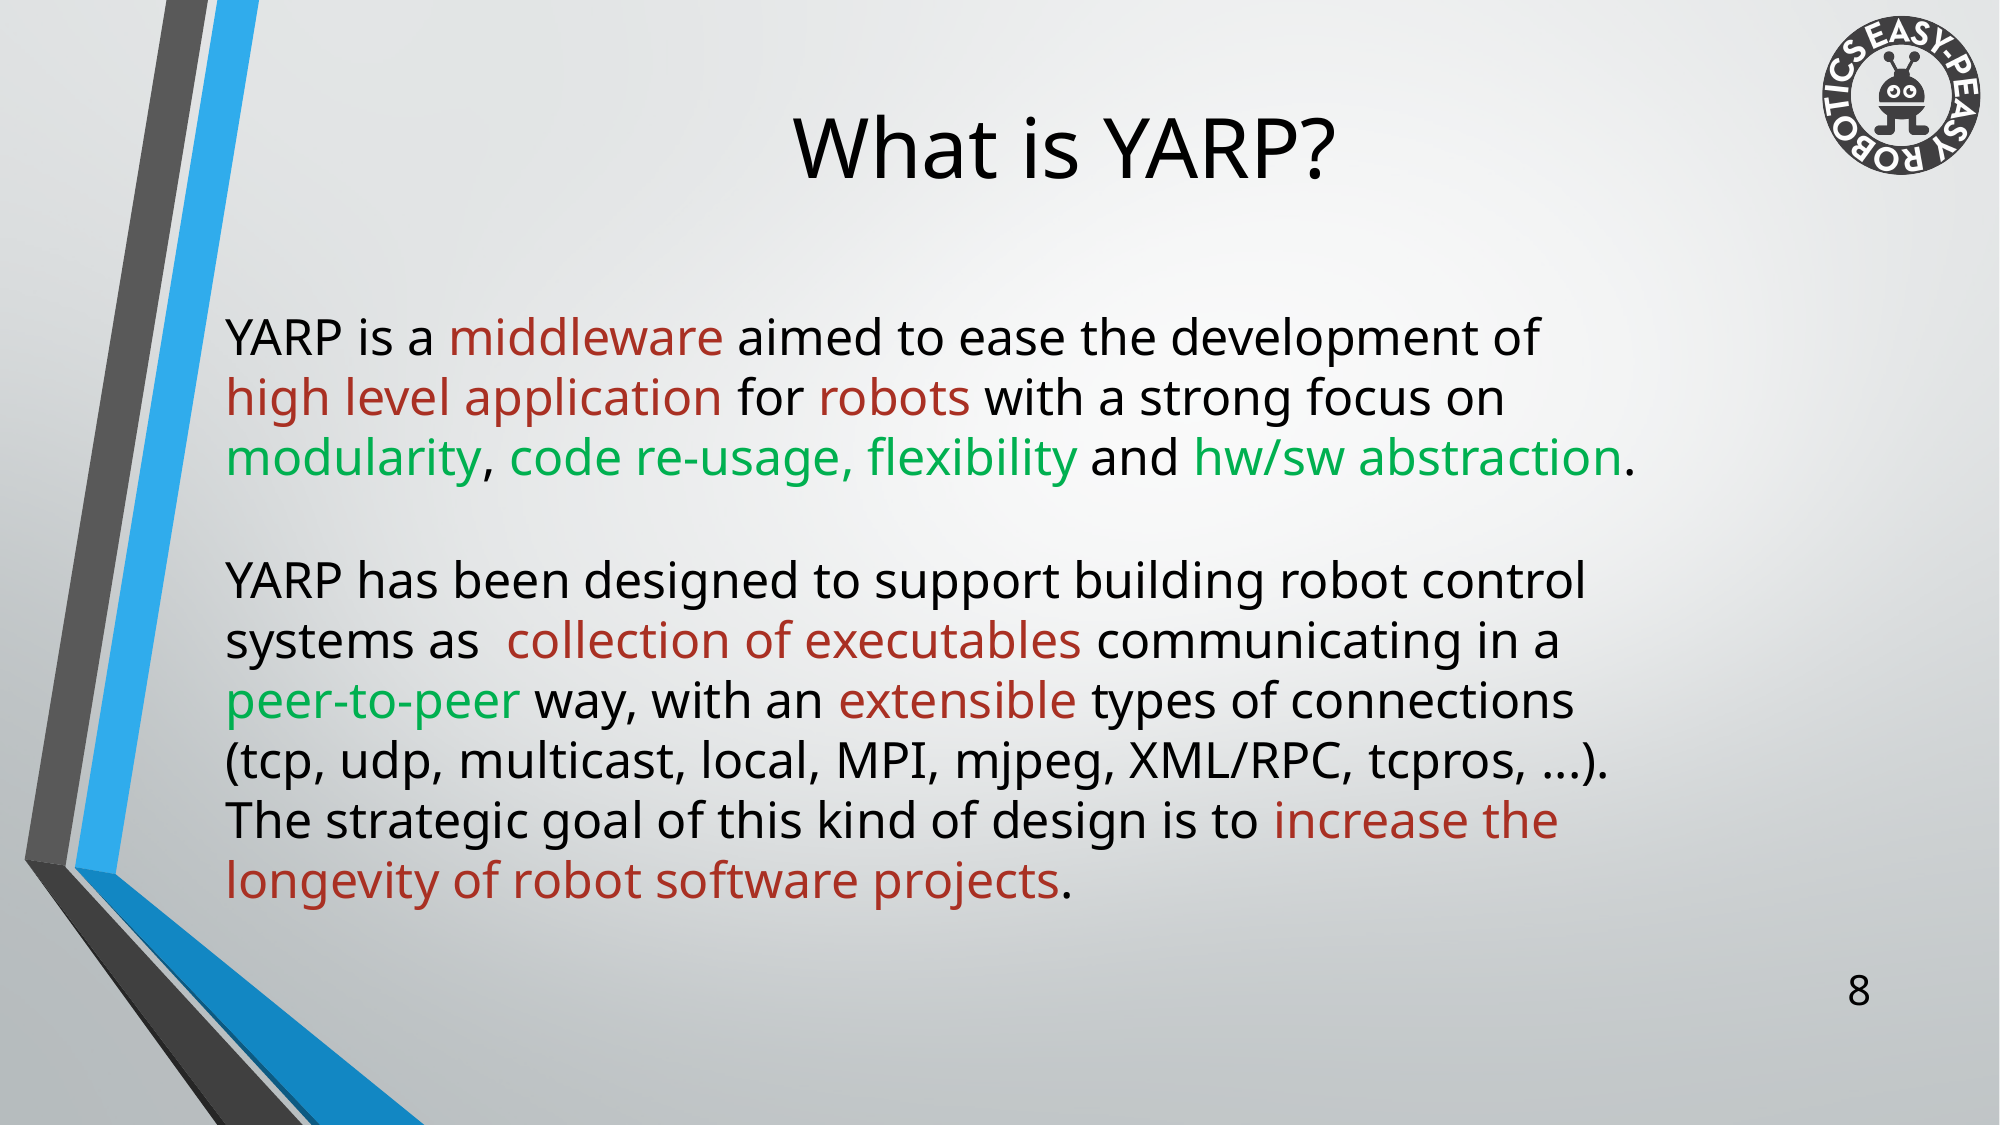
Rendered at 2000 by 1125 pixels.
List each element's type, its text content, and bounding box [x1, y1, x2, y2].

picture [1793, 0, 2000, 212]
text_box YARP has been designed to support building robot control systems as collection of executables communicating in a peer-to-peer way, with an extensible types of connections (tcp, udp, multicast, local, MPI, mjpeg, XML/RPC, tcpros, ...). The strategic goal of this kind of design is to increase the longevity of robot software projects. [203, 541, 1666, 977]
slide_number 8 [1796, 962, 1887, 1023]
list YARP is a middleware aimed to ease the development of high level application for robots with a strong focus on modularity, code re-usage, flexibility and hw/sw abstraction. [203, 273, 1666, 541]
text_box What is YARP? [243, 1, 1887, 290]
